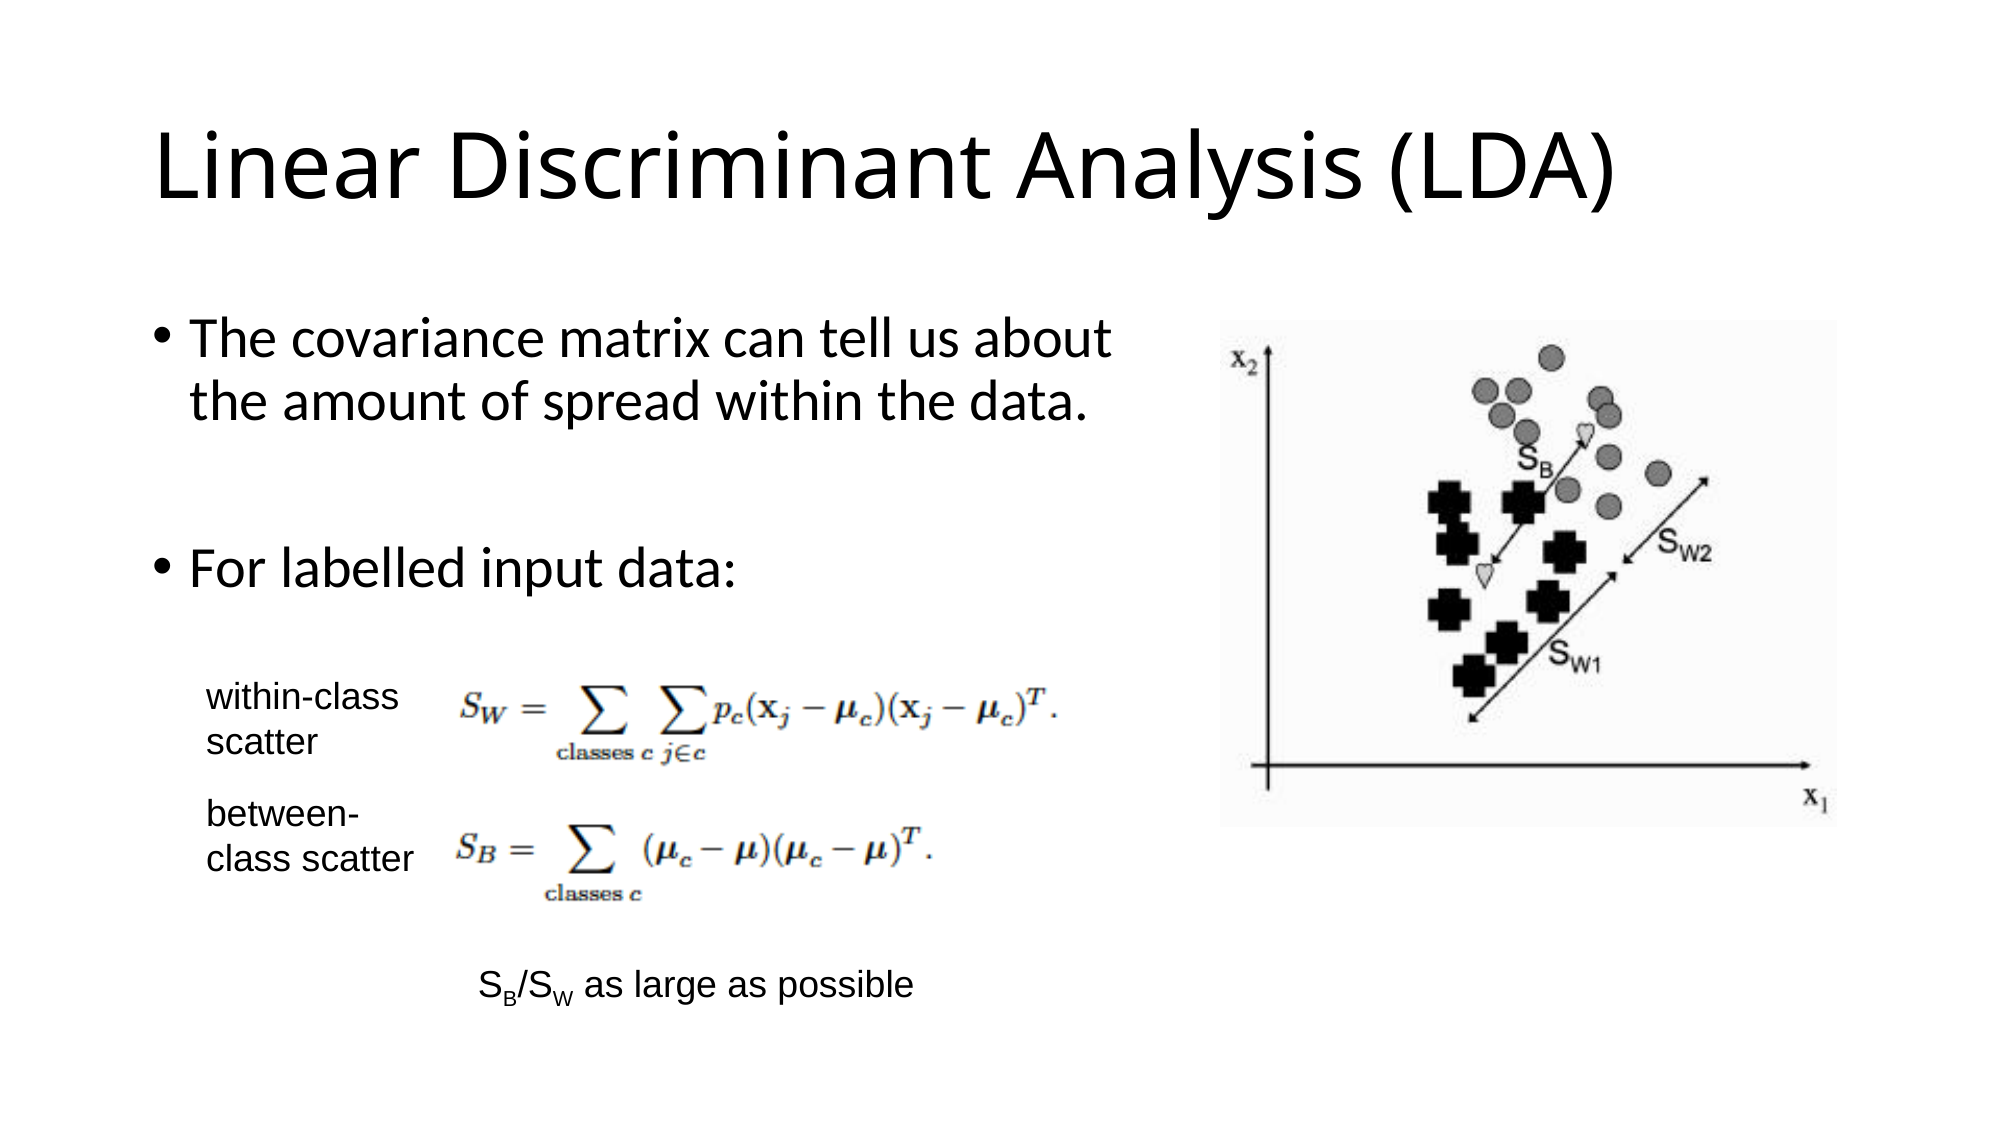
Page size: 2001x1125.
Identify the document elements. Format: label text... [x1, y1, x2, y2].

list The covariance matrix can tell us about the amount of spread within the data. For labelled input data: [137, 299, 1147, 1014]
text_box within-class scatter [191, 664, 438, 770]
picture [438, 798, 956, 916]
picture [438, 659, 1083, 777]
picture [1220, 320, 1837, 827]
title Linear Discriminant Analysis (LDA) [137, 59, 1863, 278]
text_box between-class scatter [191, 781, 454, 887]
text_box SB/SW as large as possible [463, 952, 930, 1019]
